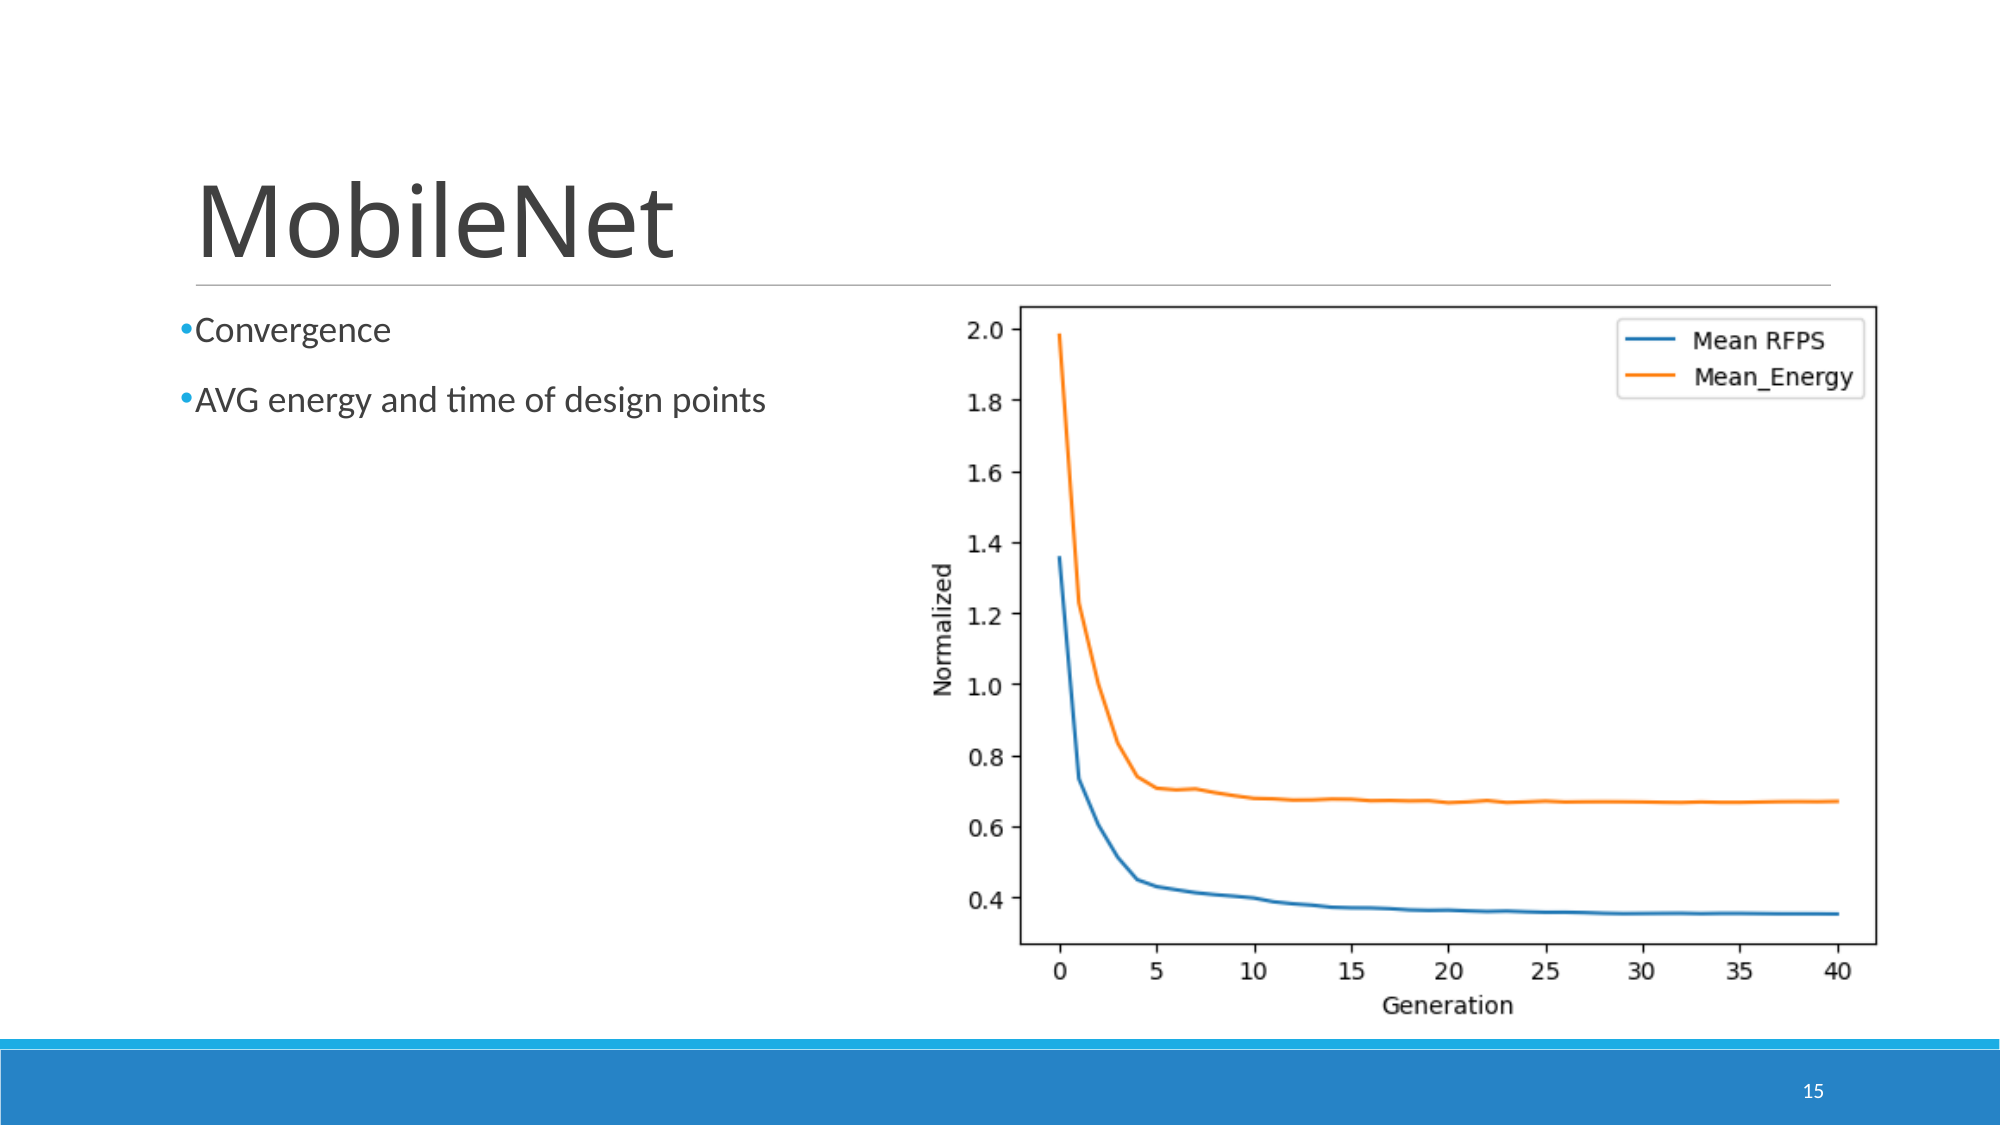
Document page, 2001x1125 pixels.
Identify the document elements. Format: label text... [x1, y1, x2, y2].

text_box Convergence AVG energy and time of design points [180, 302, 910, 963]
picture [915, 290, 1893, 1036]
text_box MobileNet [180, 47, 1830, 285]
text_box 15 [1624, 1059, 1840, 1120]
